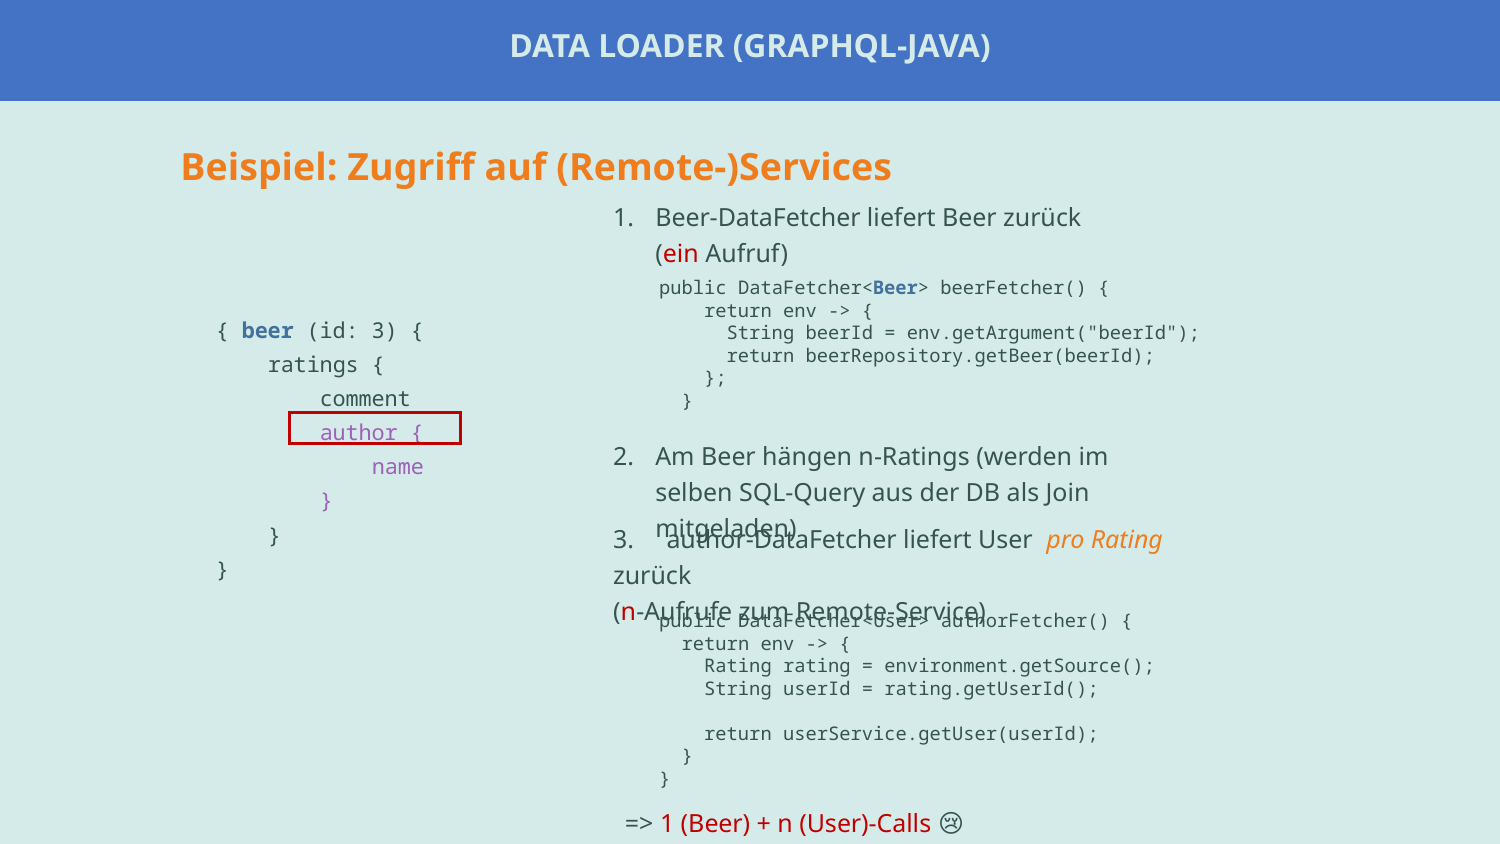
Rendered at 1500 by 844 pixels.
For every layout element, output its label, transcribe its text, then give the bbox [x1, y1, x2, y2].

text_box public DataFetcher<User> authorFetcher() { return env -> { Rating rating = environment.getSource(); String userId = rating.getUserId(); return userService.getUser(userId); } } [644, 601, 1468, 797]
text_box Data Loader (graphql-java) [140, 0, 1360, 96]
text_box Am Beer hängen n-Ratings (werden im selben SQL-Query aus der DB als Join mitgeladen) [598, 427, 1208, 550]
text_box [0, 0, 1500, 102]
text_box => 1 (Beer) + n (User)-Calls 😢 [610, 794, 1220, 844]
text_box Beer-DataFetcher liefert Beer zurück (ein Aufruf) [598, 188, 1208, 275]
text_box Beispiel: Zugriff auf (Remote-)Services [165, 126, 1422, 195]
text_box [289, 411, 461, 445]
text_box public DataFetcher<Beer> beerFetcher() { return env -> { String beerId = env.getArgument("beerId"); return beerRepository.getBeer(beerId); }; } [644, 268, 1468, 419]
text_box 3. author-DataFetcher liefert User pro Rating zurück (n-Aufrufe zum Remote-Service) [598, 550, 1208, 633]
text_box { beer (id: 3) { ratings { comment author { name } } } [201, 301, 493, 589]
